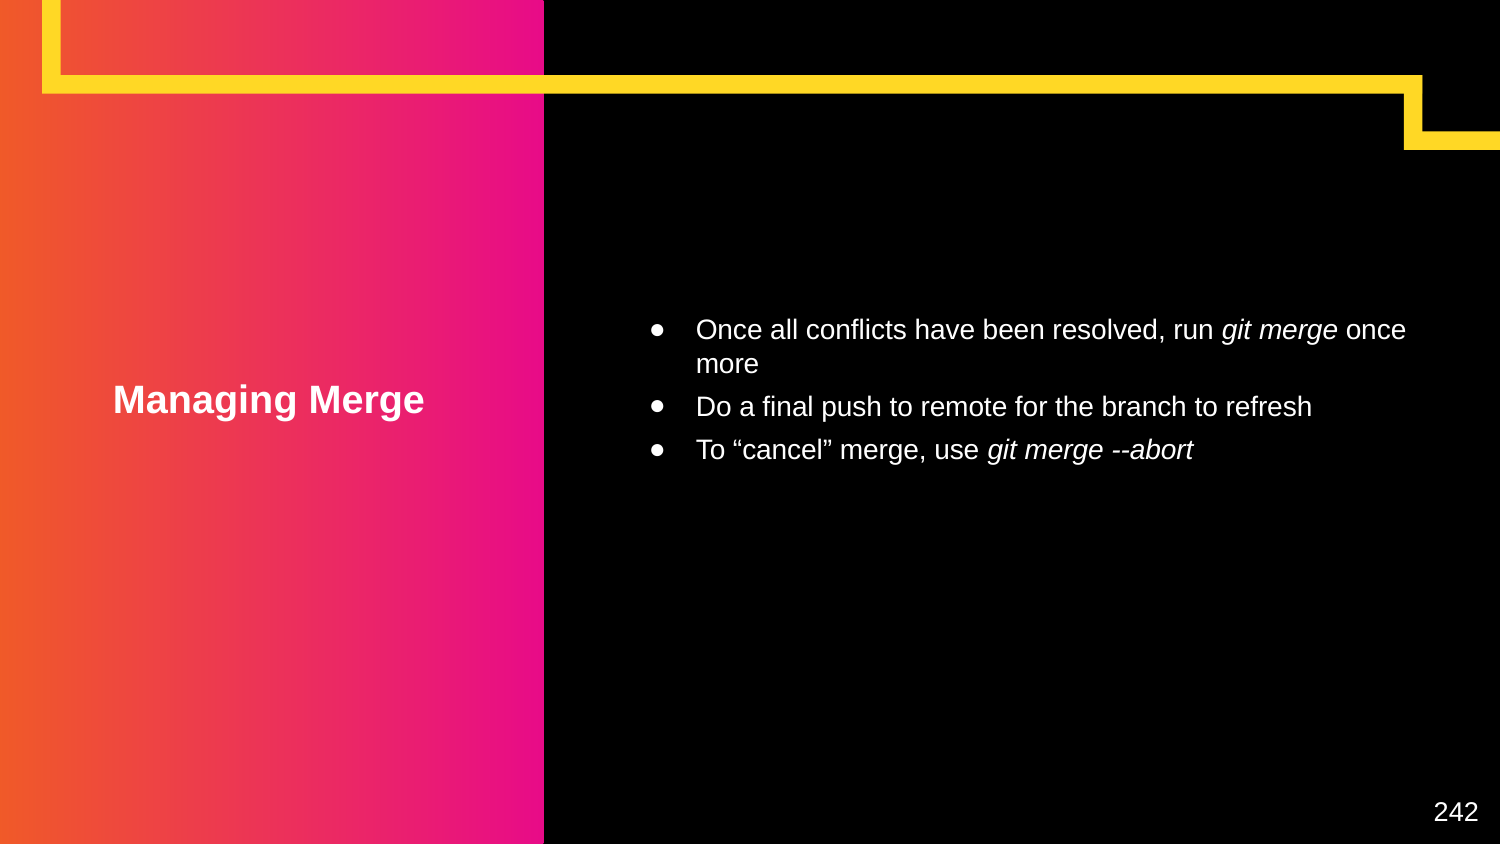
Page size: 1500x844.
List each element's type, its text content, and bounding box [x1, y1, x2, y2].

text_box Once all conflicts have been resolved, run git merge once more Do a final push to remote for the branch to refresh To “cancel” merge, use git merge --abort [619, 302, 1458, 475]
slide_number 242 [1403, 779, 1494, 844]
title Managing Merge [42, 343, 433, 430]
